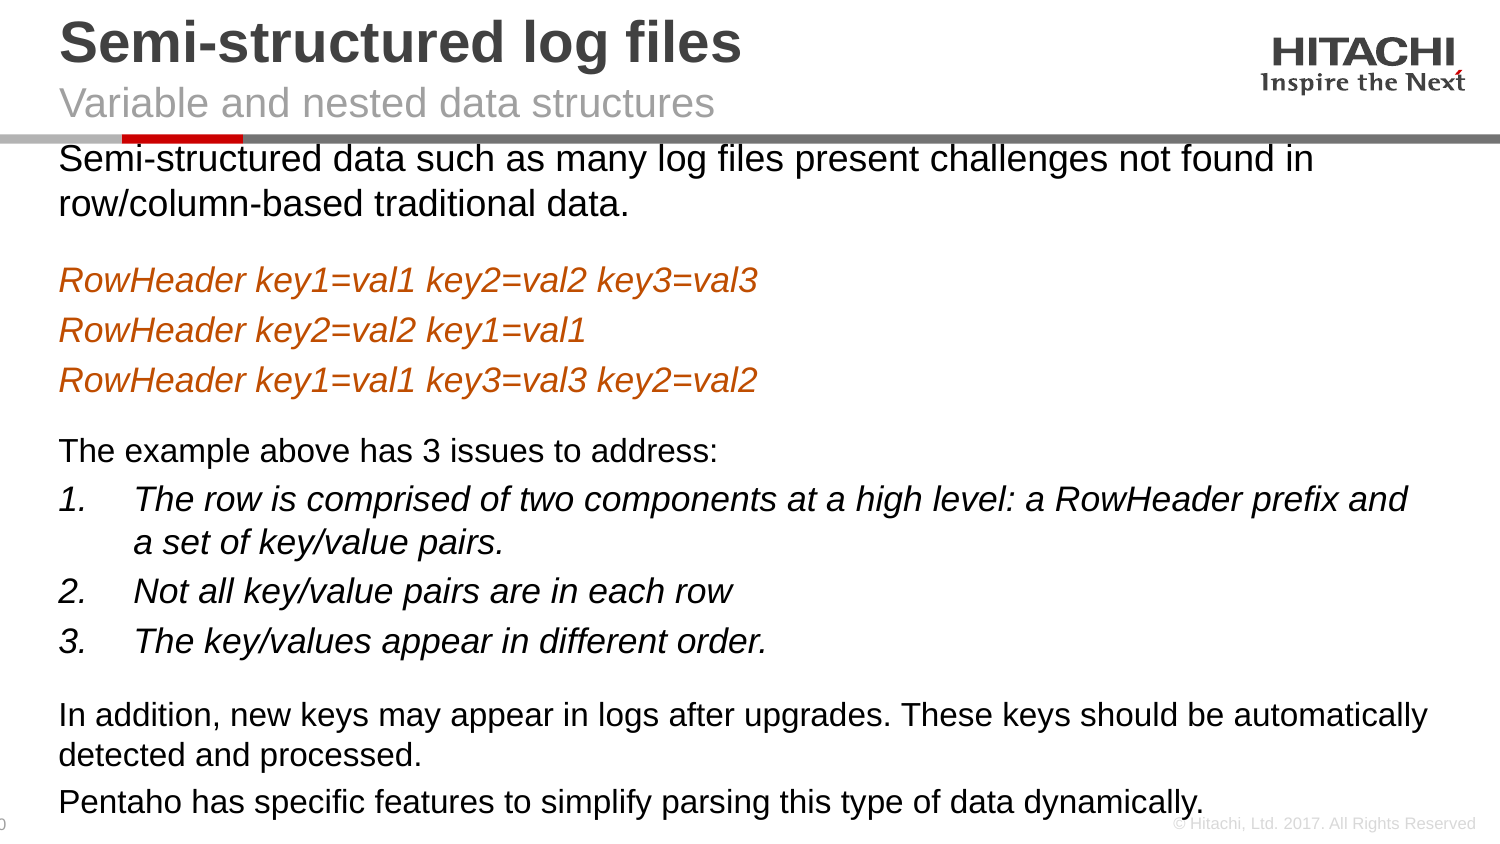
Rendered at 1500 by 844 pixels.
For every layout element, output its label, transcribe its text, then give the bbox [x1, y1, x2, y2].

title Semi-structured log files [44, 0, 1432, 68]
text_box Variable and nested data structures [44, 68, 1432, 140]
text_box Semi-structured data such as many log files present challenges not found in row/column-based traditional data. RowHeader key1=val1 key2=val2 key3=val3 RowHeader key2=val2 key1=val1 RowHeader key1=val1 key3=val3 key2=val2 The example above has 3 issues to address: The row is comprised of two components at a high level: a RowHeader prefix and a set of key/value pairs. Not all key/value pairs are in each row The key/values appear in different order. In addition, new keys may appear in logs after upgrades. These keys should be automatically detected and processed. Pentaho has specific features to simplify parsing this type of data dynamically. [43, 126, 1452, 844]
